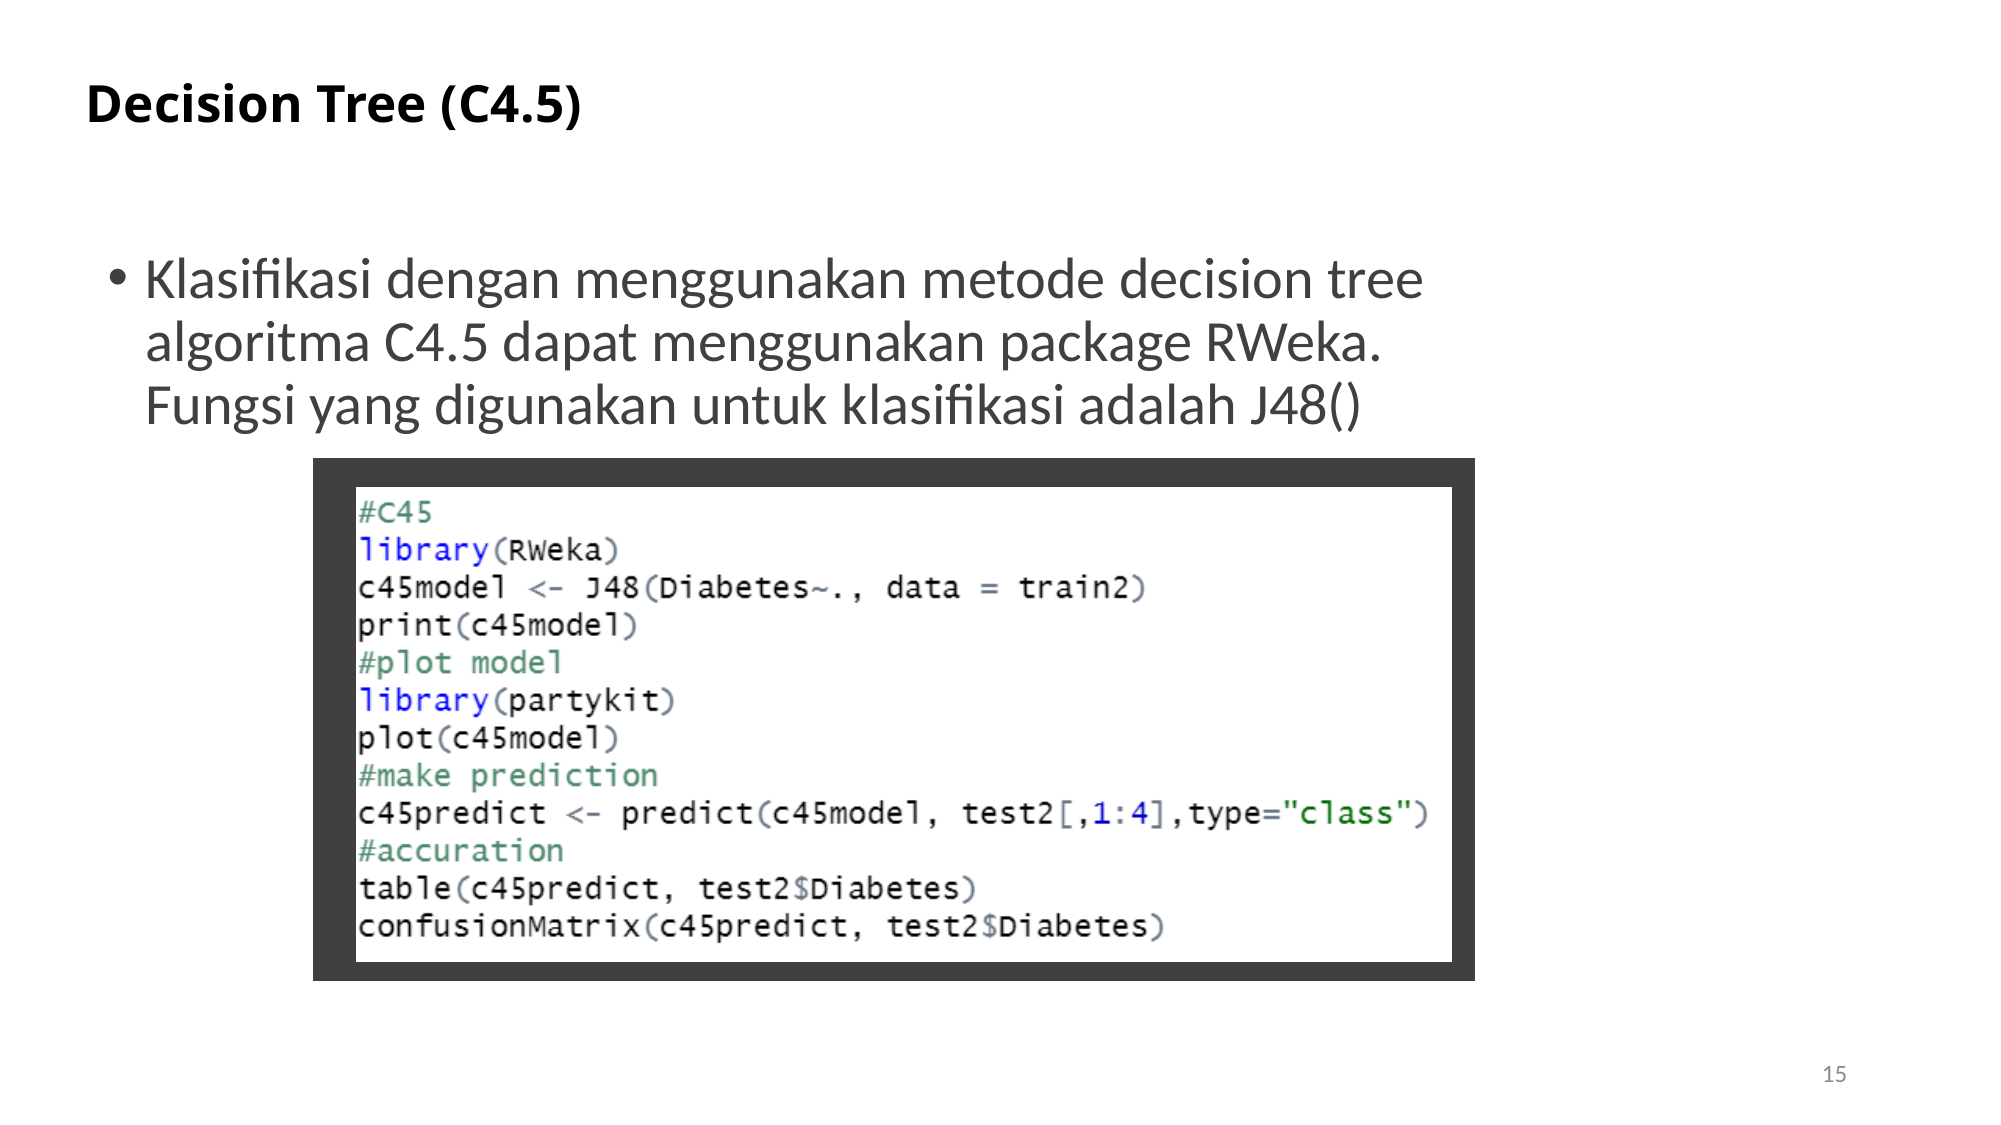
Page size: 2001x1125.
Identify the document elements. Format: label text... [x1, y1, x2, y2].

title Decision Tree (C4.5) [70, 70, 1569, 142]
picture [312, 458, 1475, 982]
list Klasifikasi dengan menggunakan metode decision tree algoritma C4.5 dapat menggunakan package RWeka. Fungsi yang digunakan untuk klasifikasi adalah J48() [78, 163, 1562, 501]
slide_number 15 [1412, 1042, 1863, 1103]
